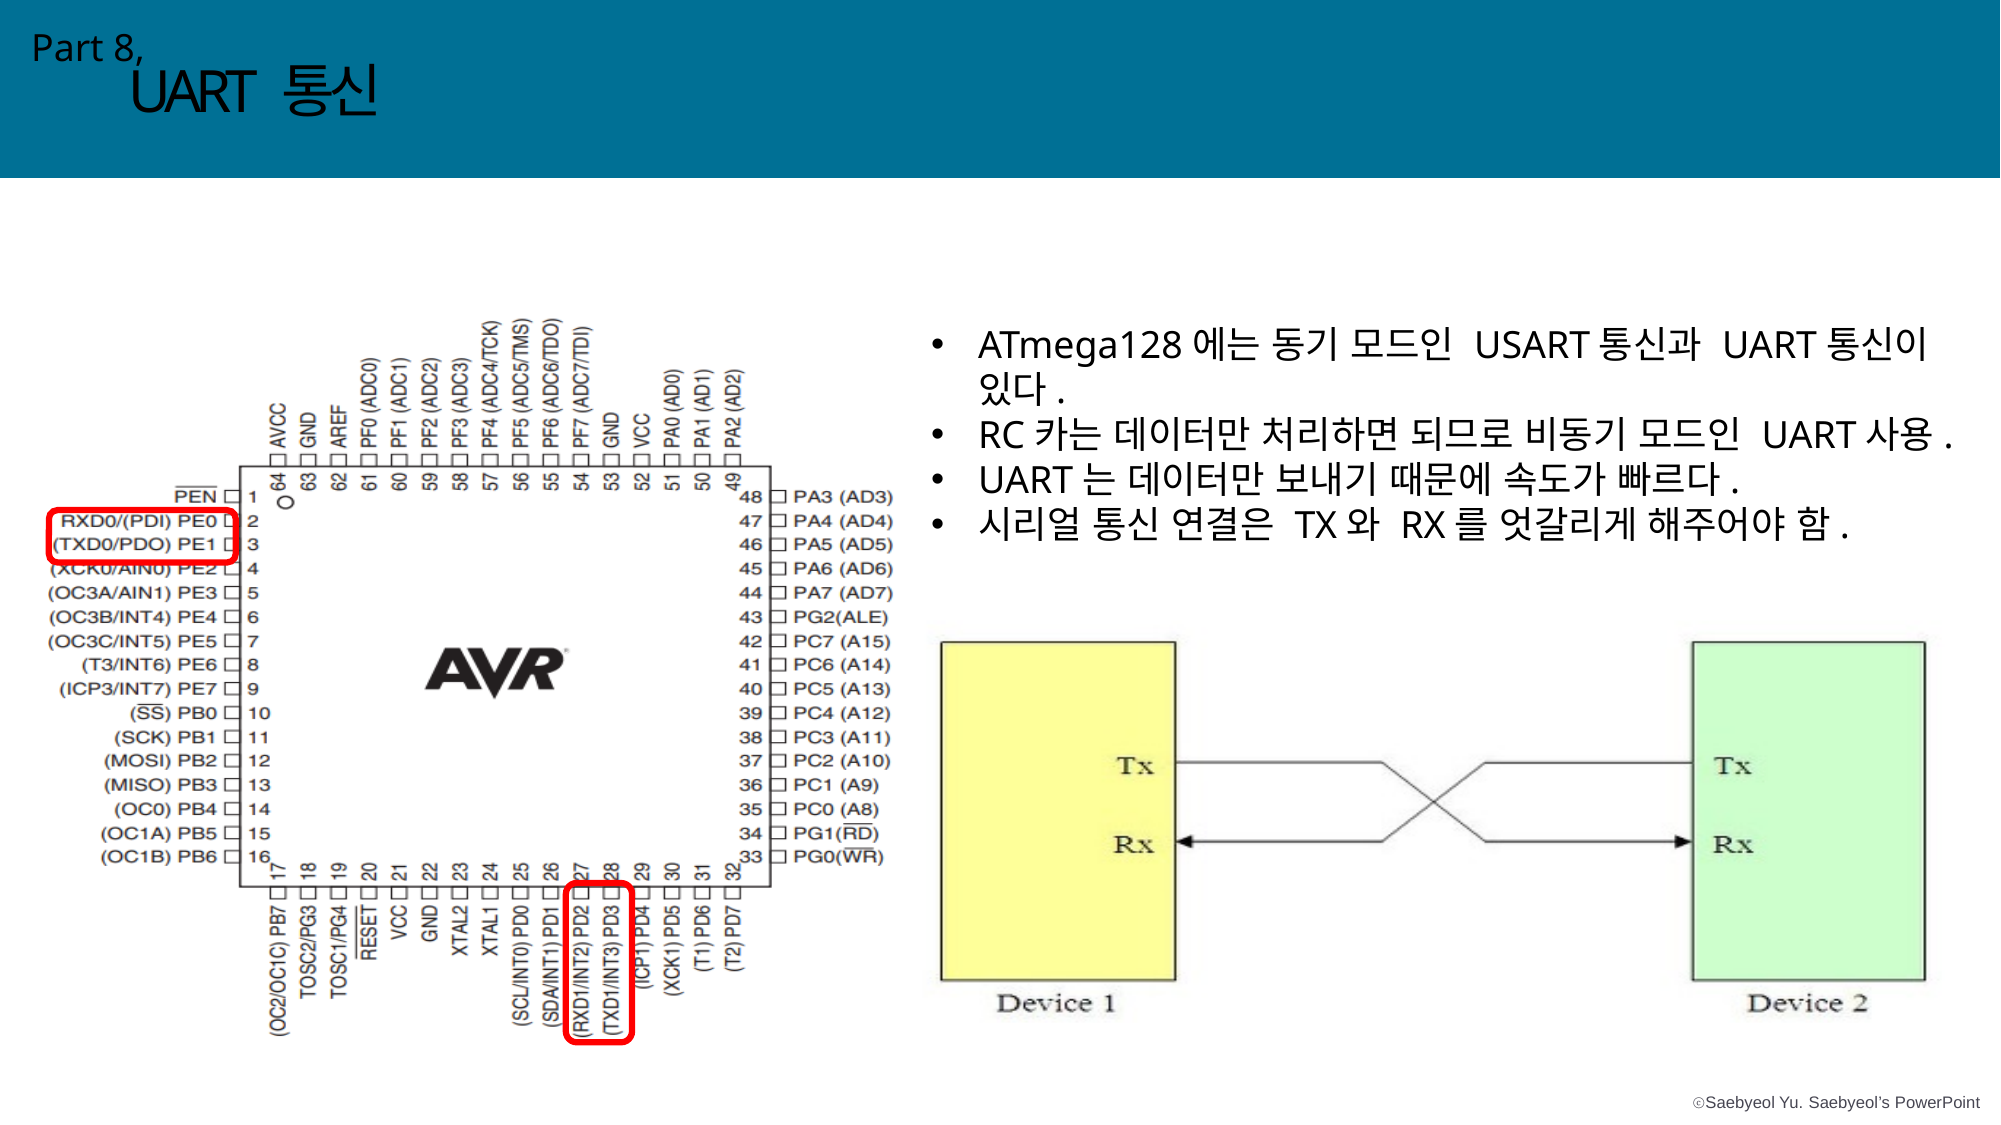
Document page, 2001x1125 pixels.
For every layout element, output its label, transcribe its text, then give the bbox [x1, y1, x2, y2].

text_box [0, 0, 2000, 177]
text_box ATmega128에는 동기 모드인 USART통신과 UART통신이 있다. RC카는 데이터만 처리하면 되므로 비동기 모드인 UART사용. UART는 데이터만 보내기 때문에 속도가 빠르다. 시리얼 통신 연결은 TX와 RX를 엇갈리게 해주어야 함. [916, 313, 1999, 598]
picture [48, 313, 1979, 1043]
